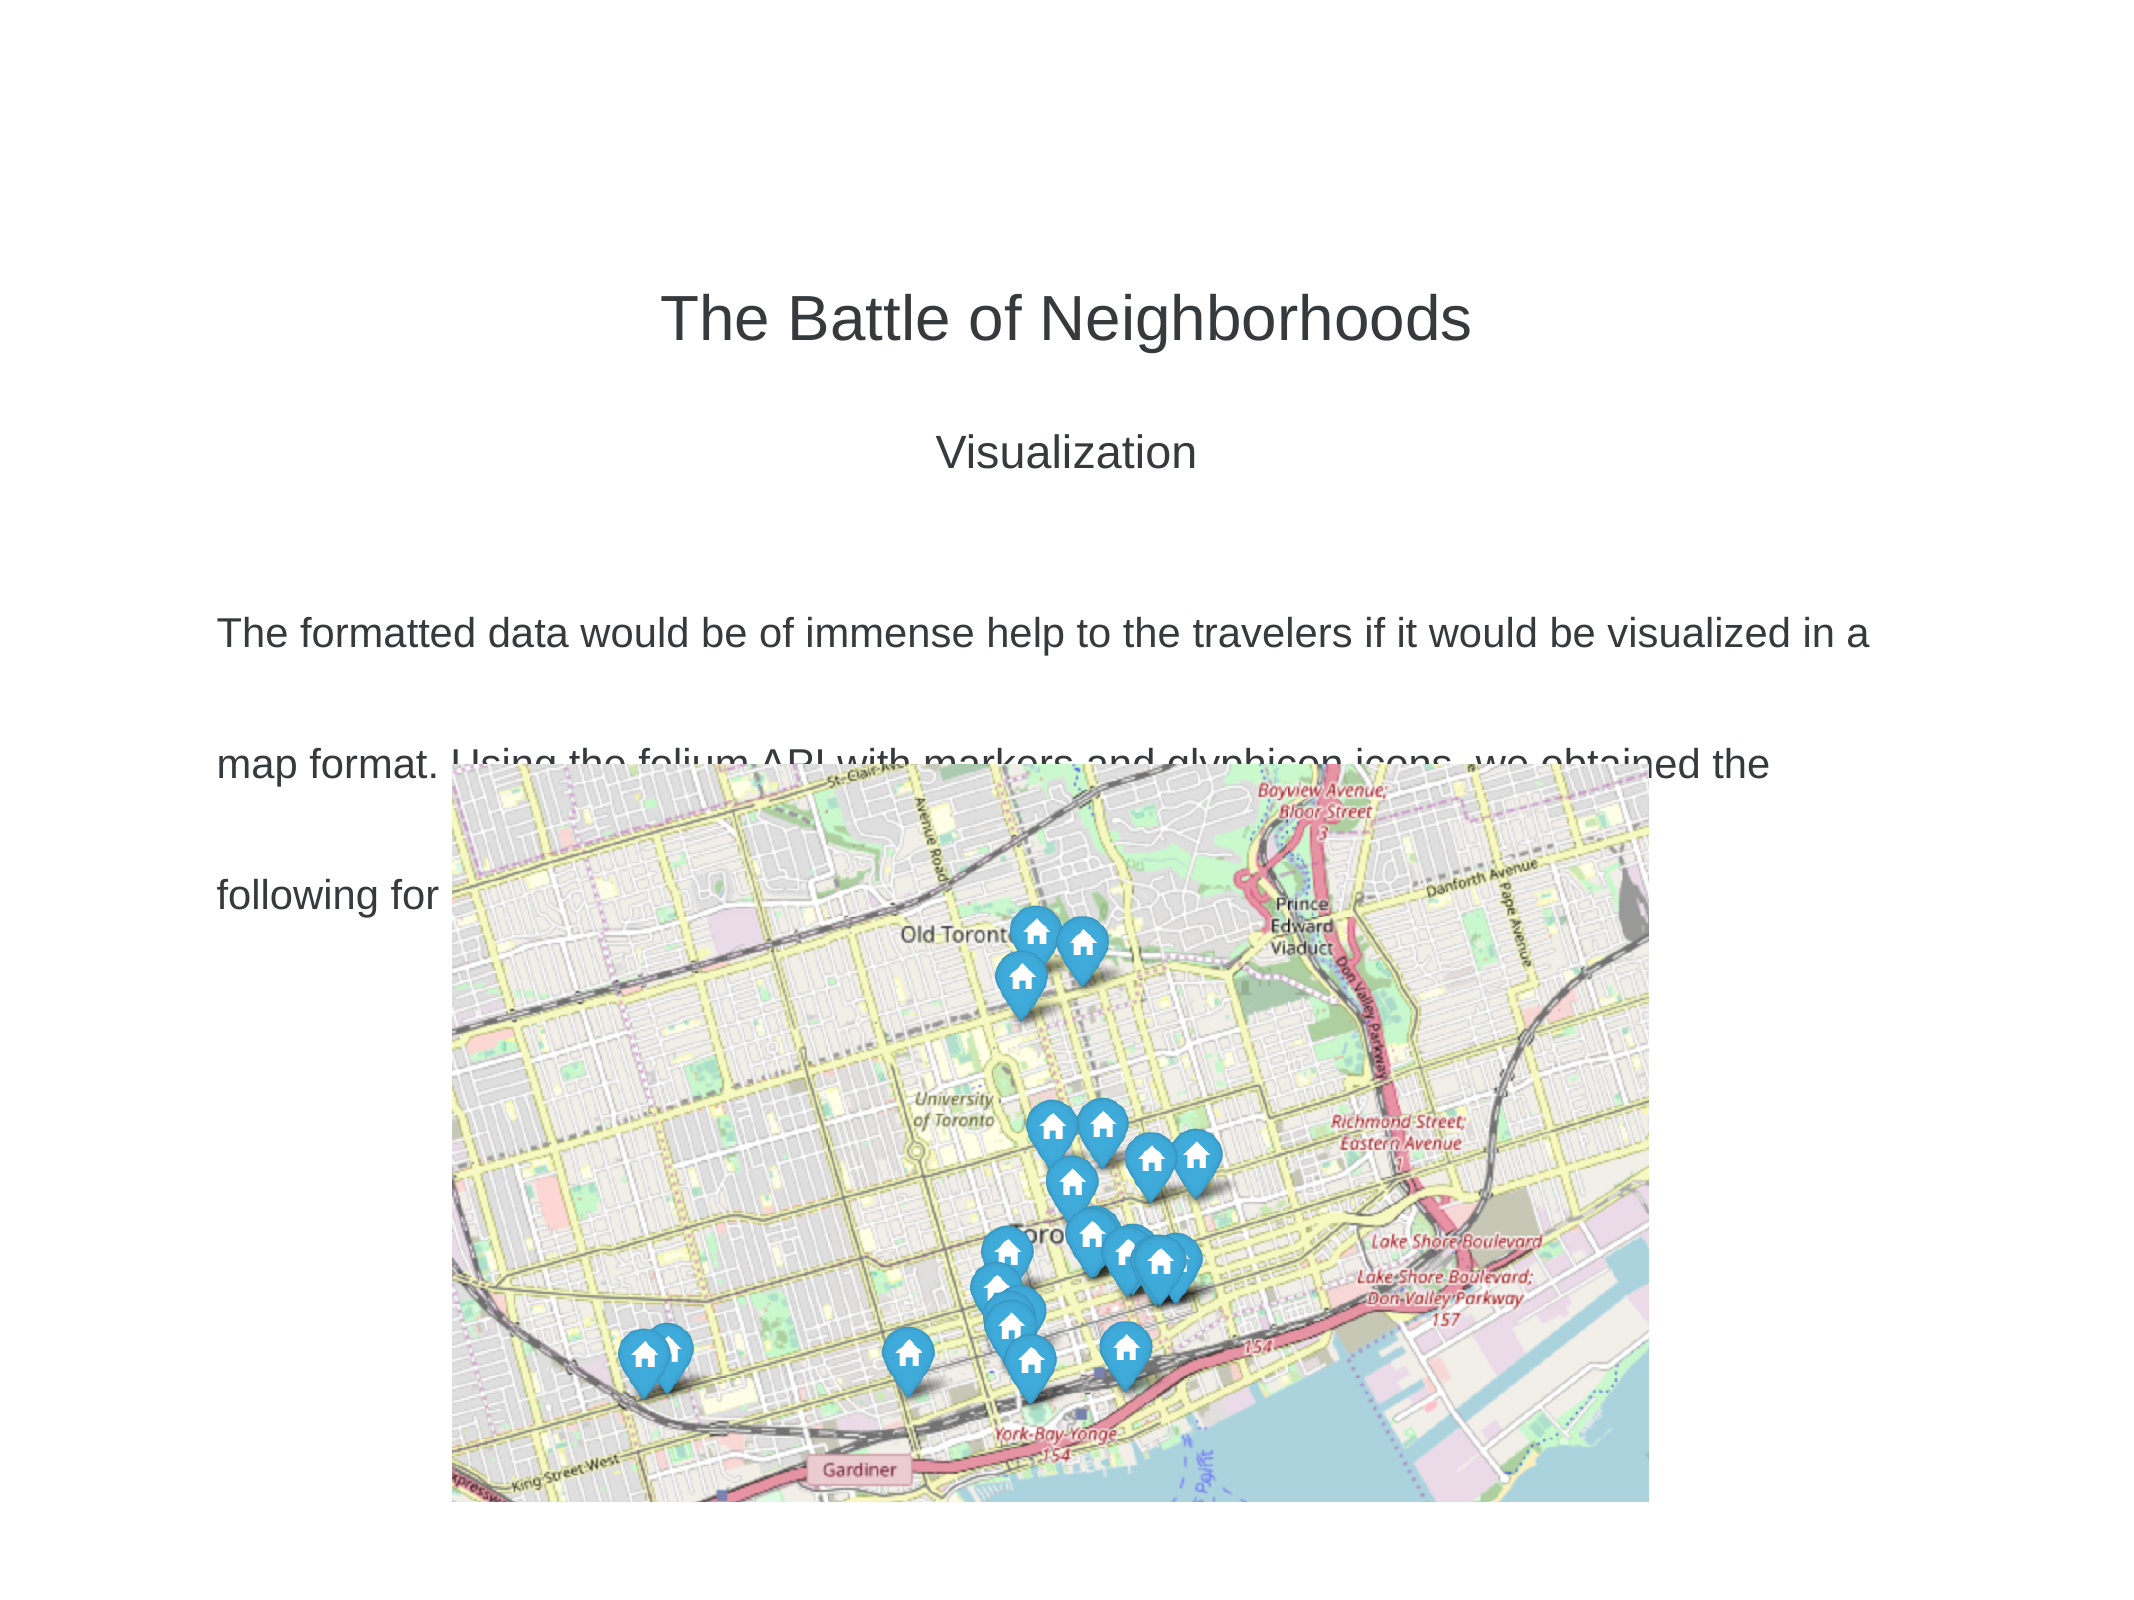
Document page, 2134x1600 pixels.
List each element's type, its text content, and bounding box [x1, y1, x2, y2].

picture [451, 764, 1650, 1502]
text_box The formatted data would be of immense help to the travelers if it would be visualized in a map format. Using the folium API with markers and glyphicon icons, we obtained the following for Hotels. [208, 515, 1925, 1577]
subtitle The Battle of Neighborhoods [207, 196, 1926, 359]
text_box Visualization [208, 361, 1925, 487]
